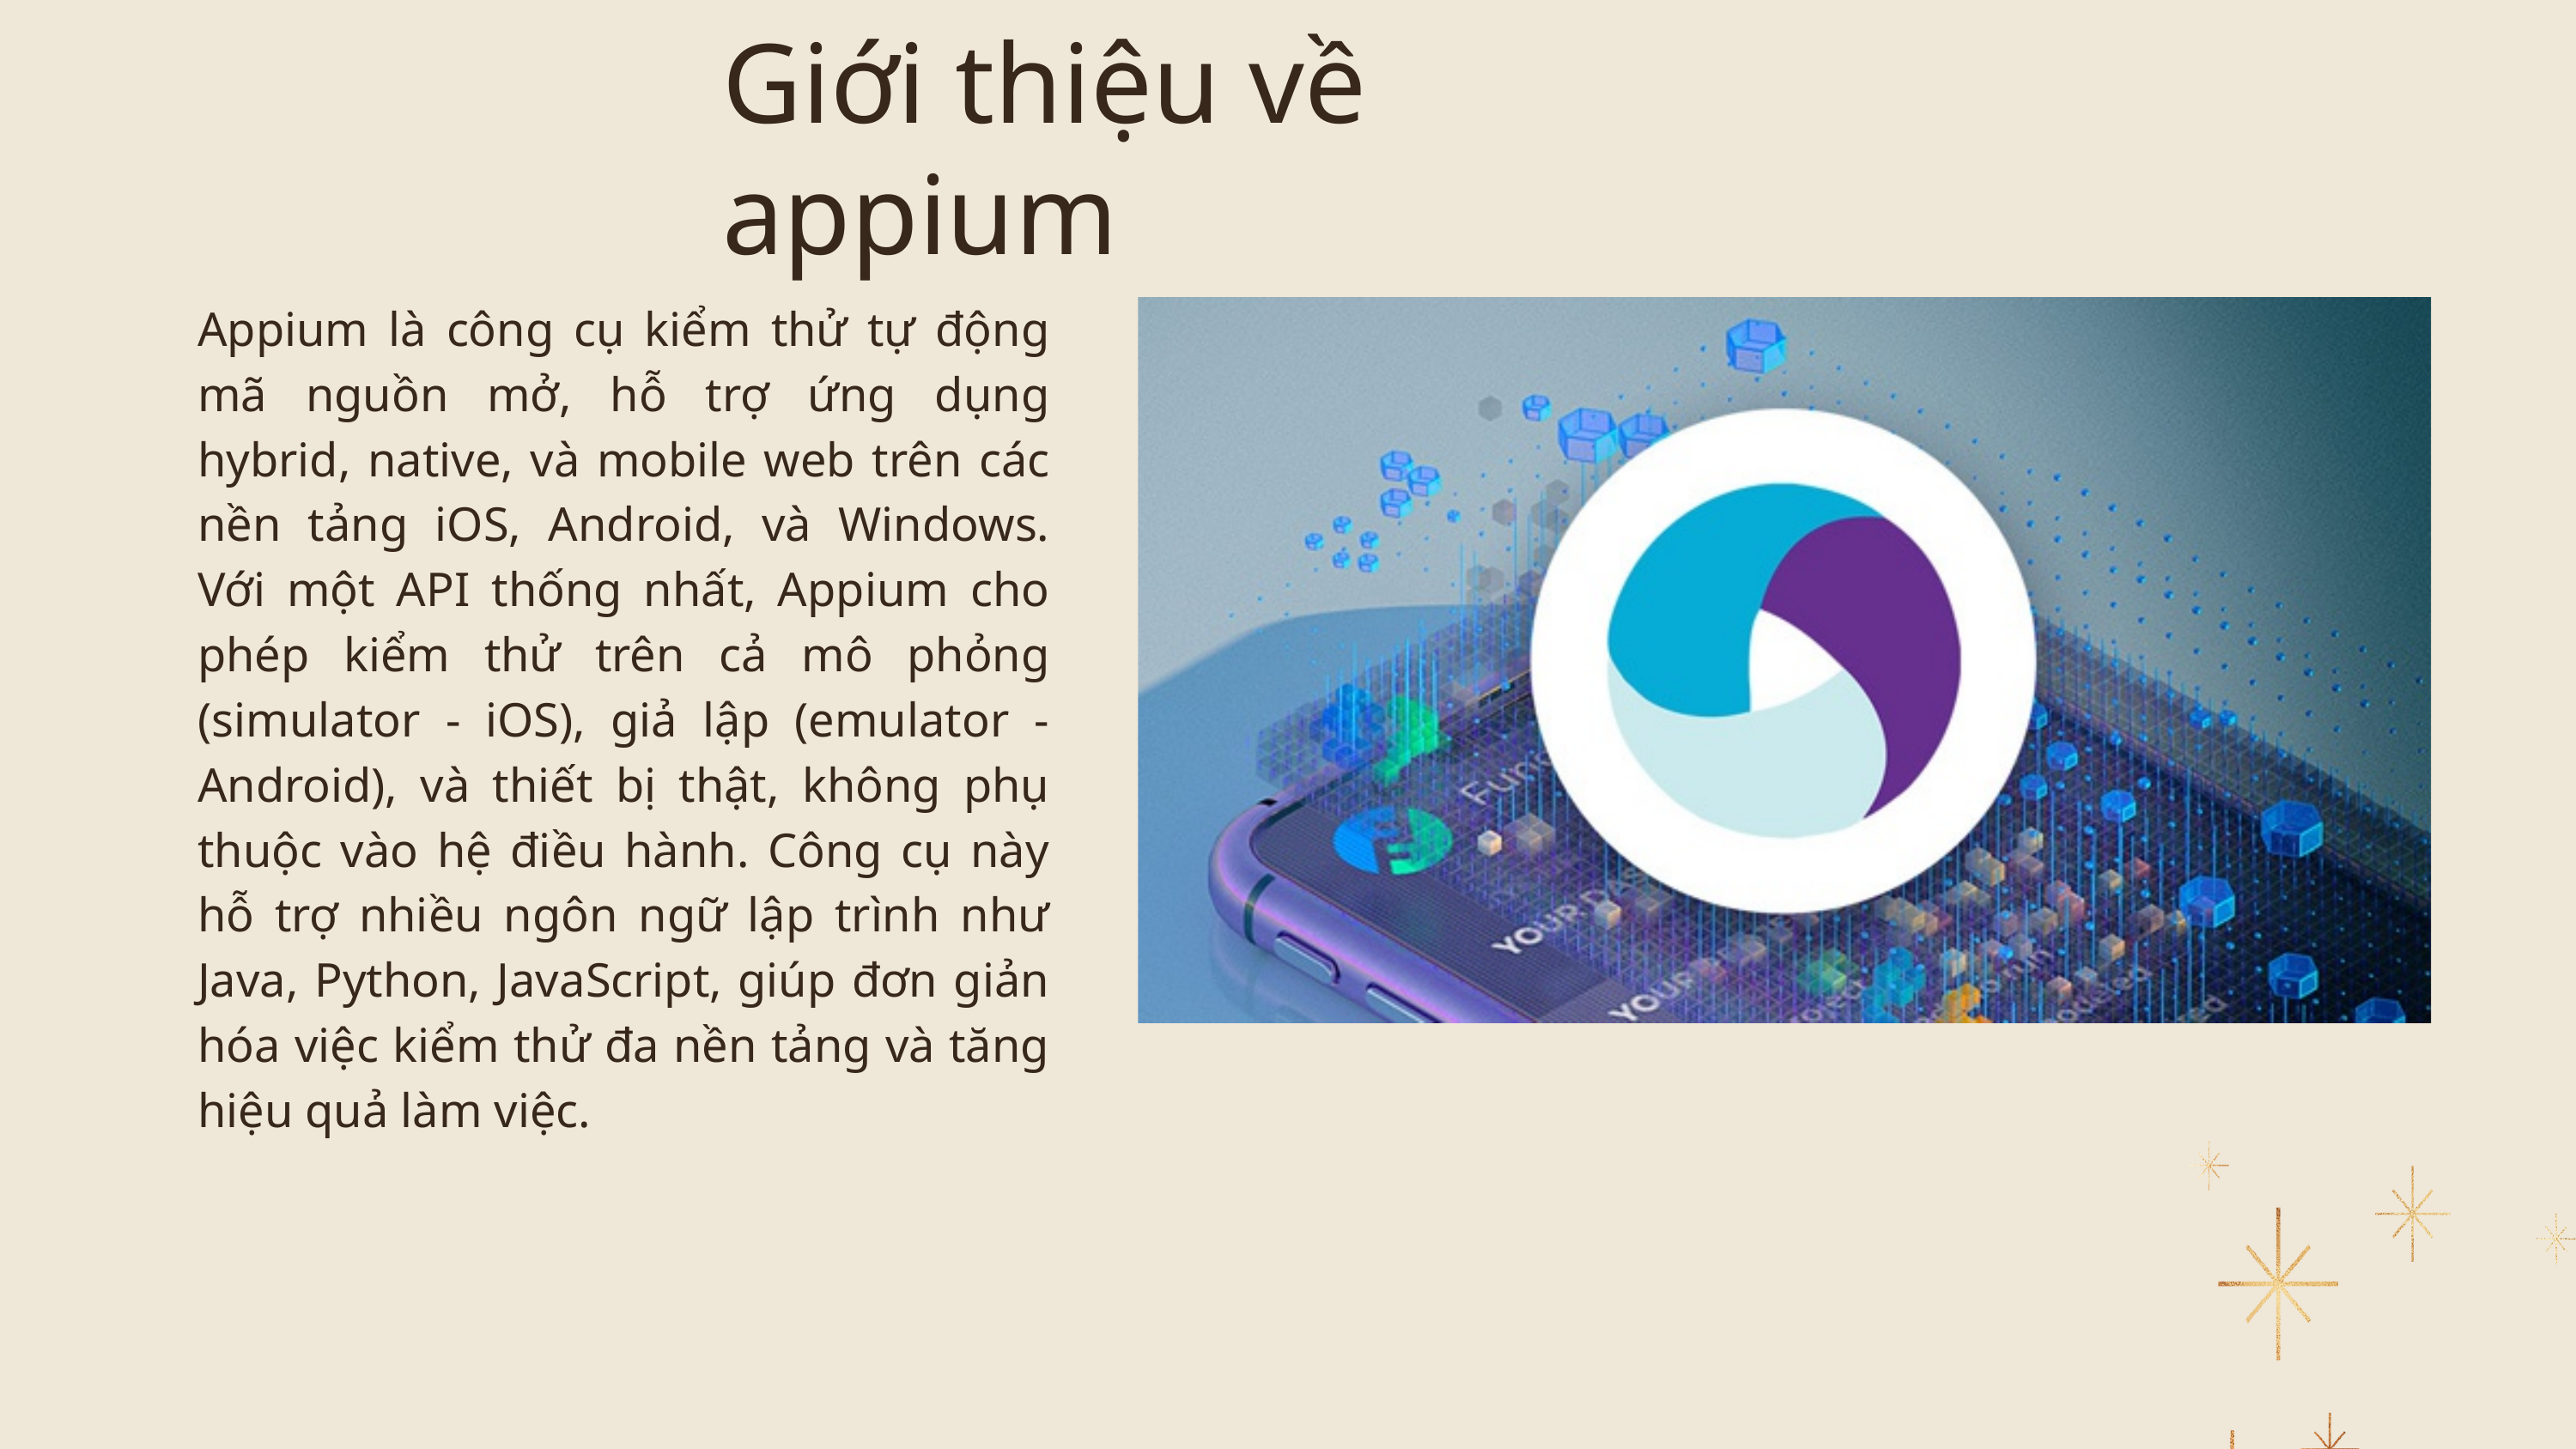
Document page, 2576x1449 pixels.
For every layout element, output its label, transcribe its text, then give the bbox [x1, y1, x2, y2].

text_box [1138, 297, 2432, 1023]
text_box Appium là công cụ kiểm thử tự động mã nguồn mở, hỗ trợ ứng dụng hybrid, native, và mobile web trên các nền tảng iOS, Android, và Windows. Với một API thống nhất, Appium cho phép kiểm thử trên cả mô phỏng (simulator - iOS), giả lập (emulator - Android), và thiết bị thật, không phụ thuộc vào hệ điều hành. Công cụ này hỗ trợ nhiều ngôn ngữ lập trình như Java, Python, JavaScript, giúp đơn giản hóa việc kiểm thử đa nền tảng và tăng hiệu quả làm việc. [197, 290, 1051, 1137]
text_box [2172, 1141, 2576, 1449]
text_box Giới thiệu về appium [722, 13, 1763, 277]
